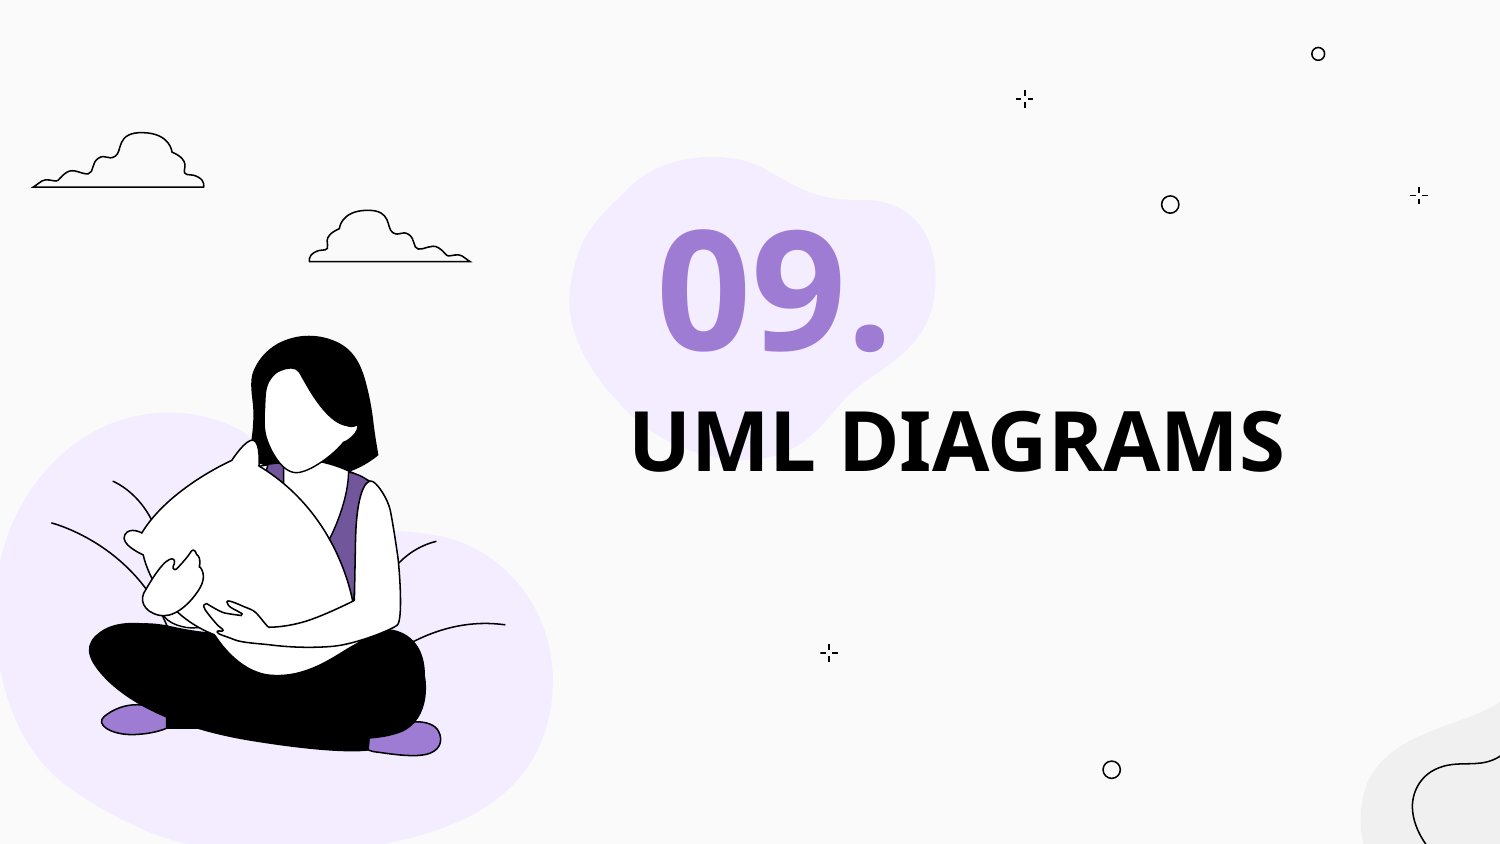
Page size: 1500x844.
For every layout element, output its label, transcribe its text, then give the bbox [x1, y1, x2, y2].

text_box [569, 156, 901, 397]
title UML DIAGRAMS [613, 365, 1471, 511]
title 09. [641, 209, 989, 358]
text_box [0, 131, 564, 844]
